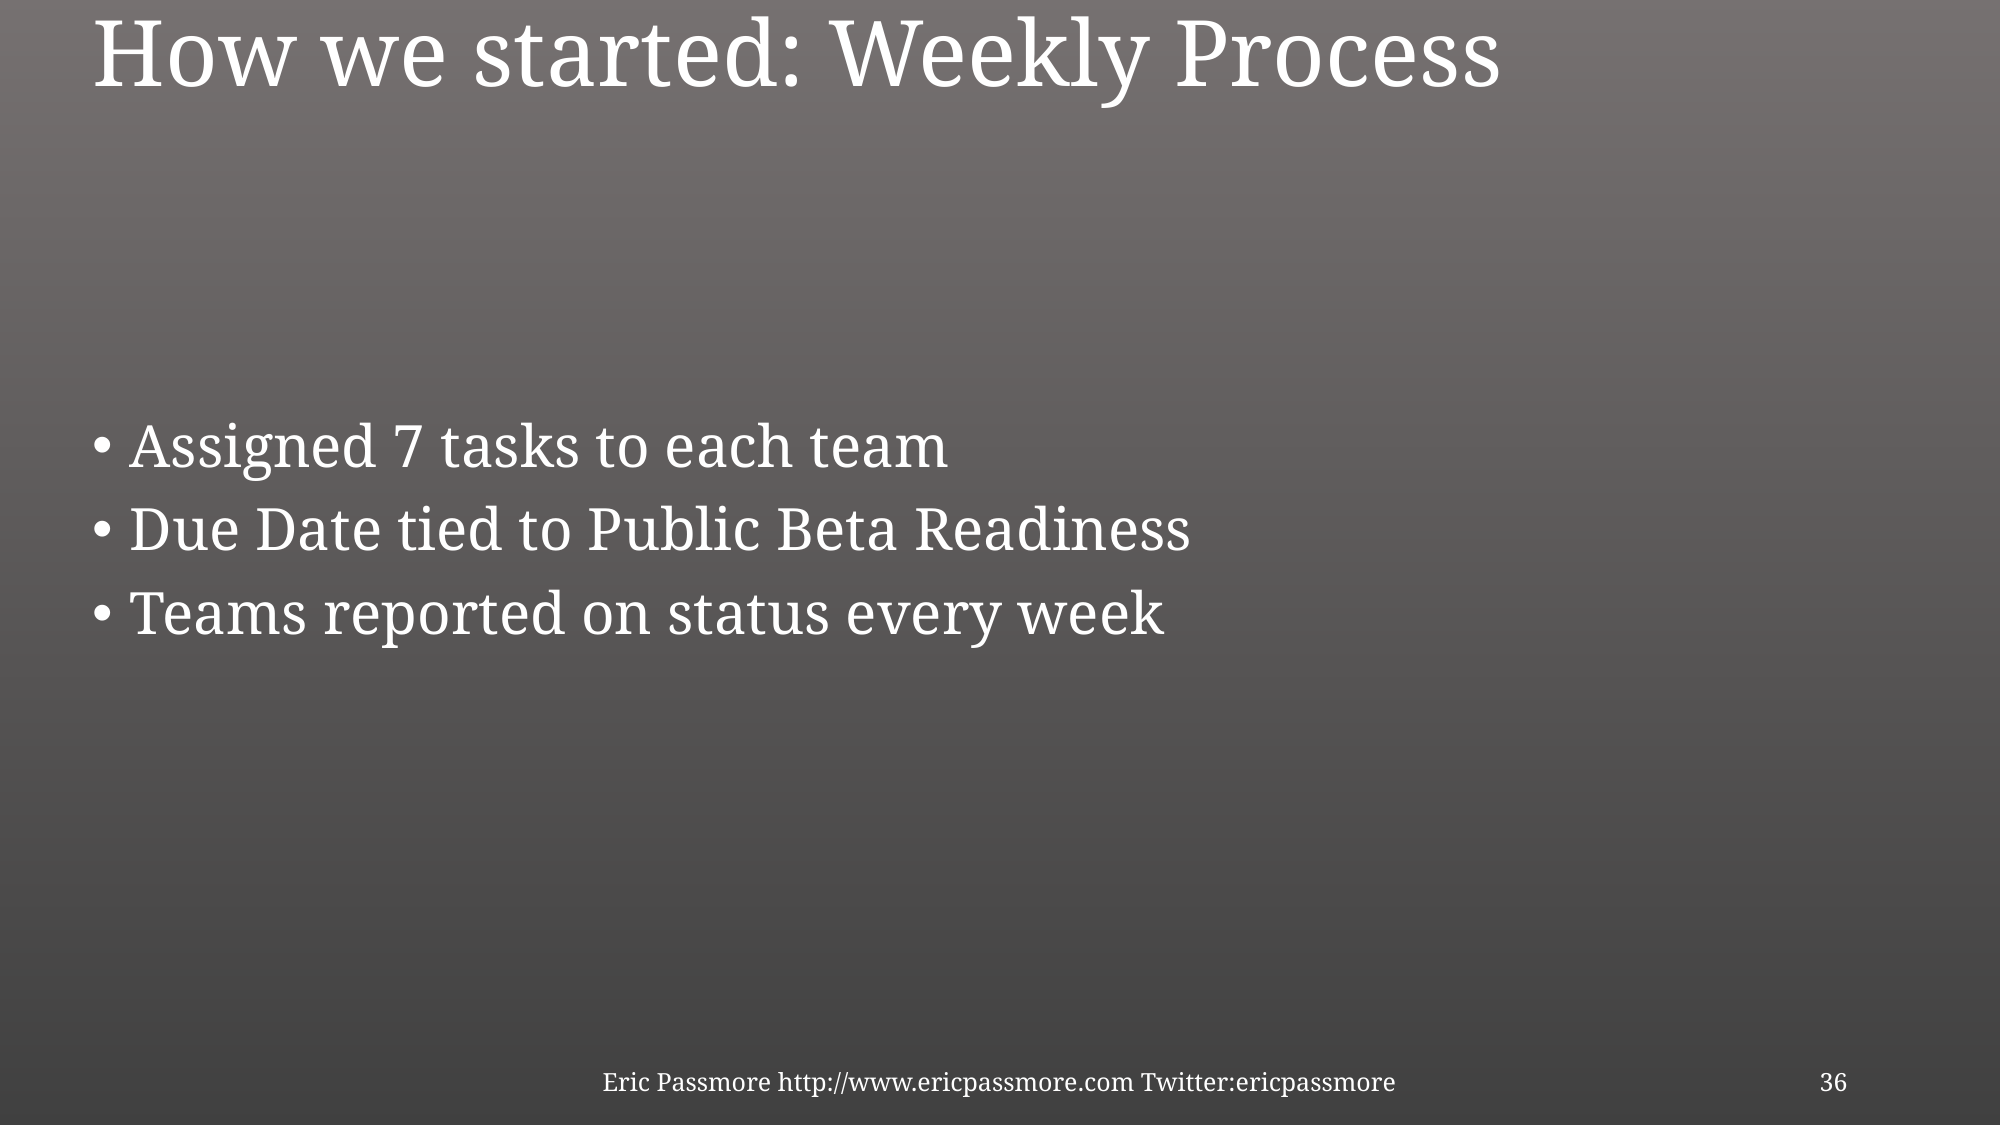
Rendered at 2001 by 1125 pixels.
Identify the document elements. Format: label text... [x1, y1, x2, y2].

slide_number 36 [1412, 1063, 1863, 1103]
title How we started: Weekly Process [77, 0, 1725, 115]
footer Eric Passmore http://www.ericpassmore.com Twitter:ericpassmore [587, 1063, 1412, 1103]
list Assigned 7 tasks to each team Due Date tied to Public Beta Readiness Teams reported on status every week [77, 409, 2000, 711]
